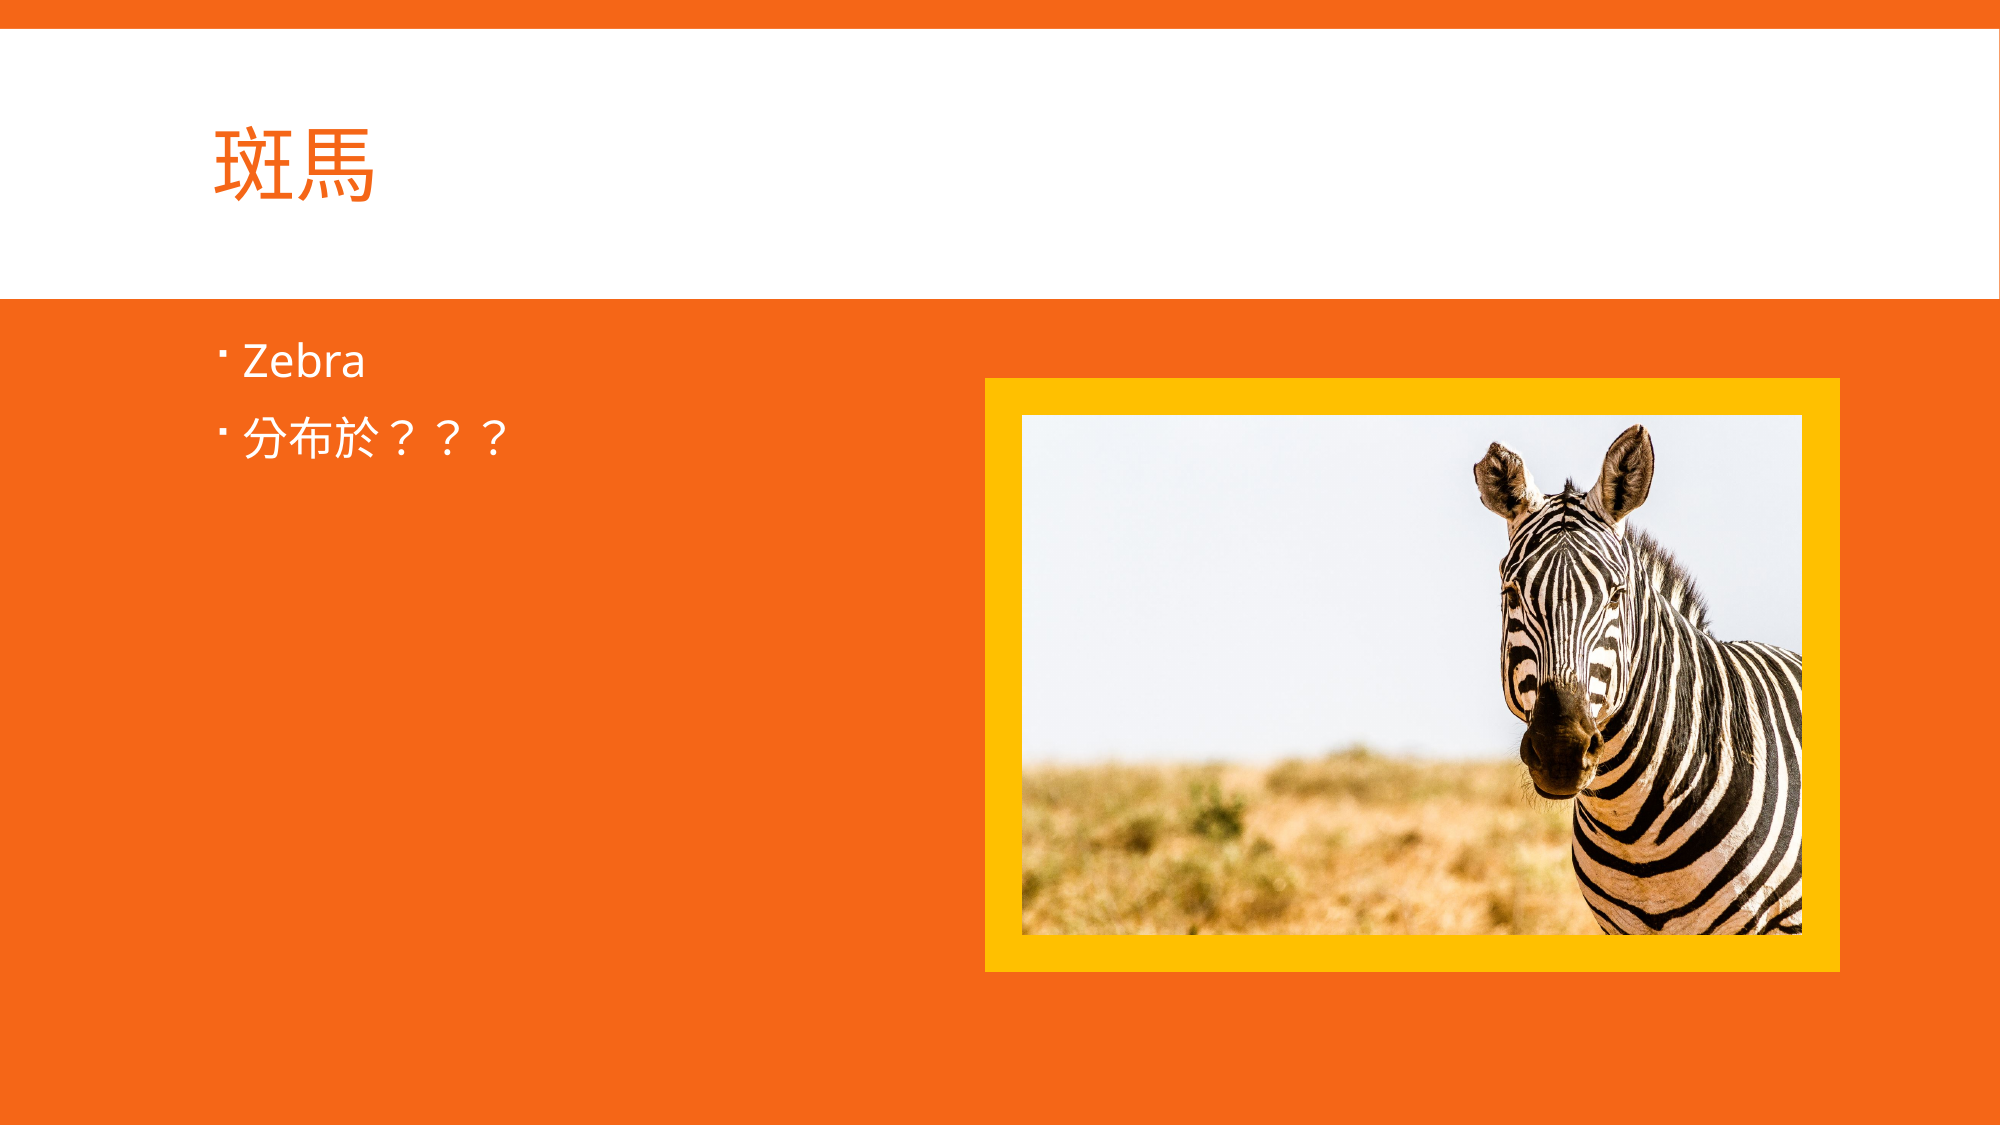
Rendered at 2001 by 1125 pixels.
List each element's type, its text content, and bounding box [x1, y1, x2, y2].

list Zebra 分布於？？？ [197, 329, 978, 1020]
title 斑馬 [197, 46, 1803, 295]
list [1021, 414, 1803, 936]
